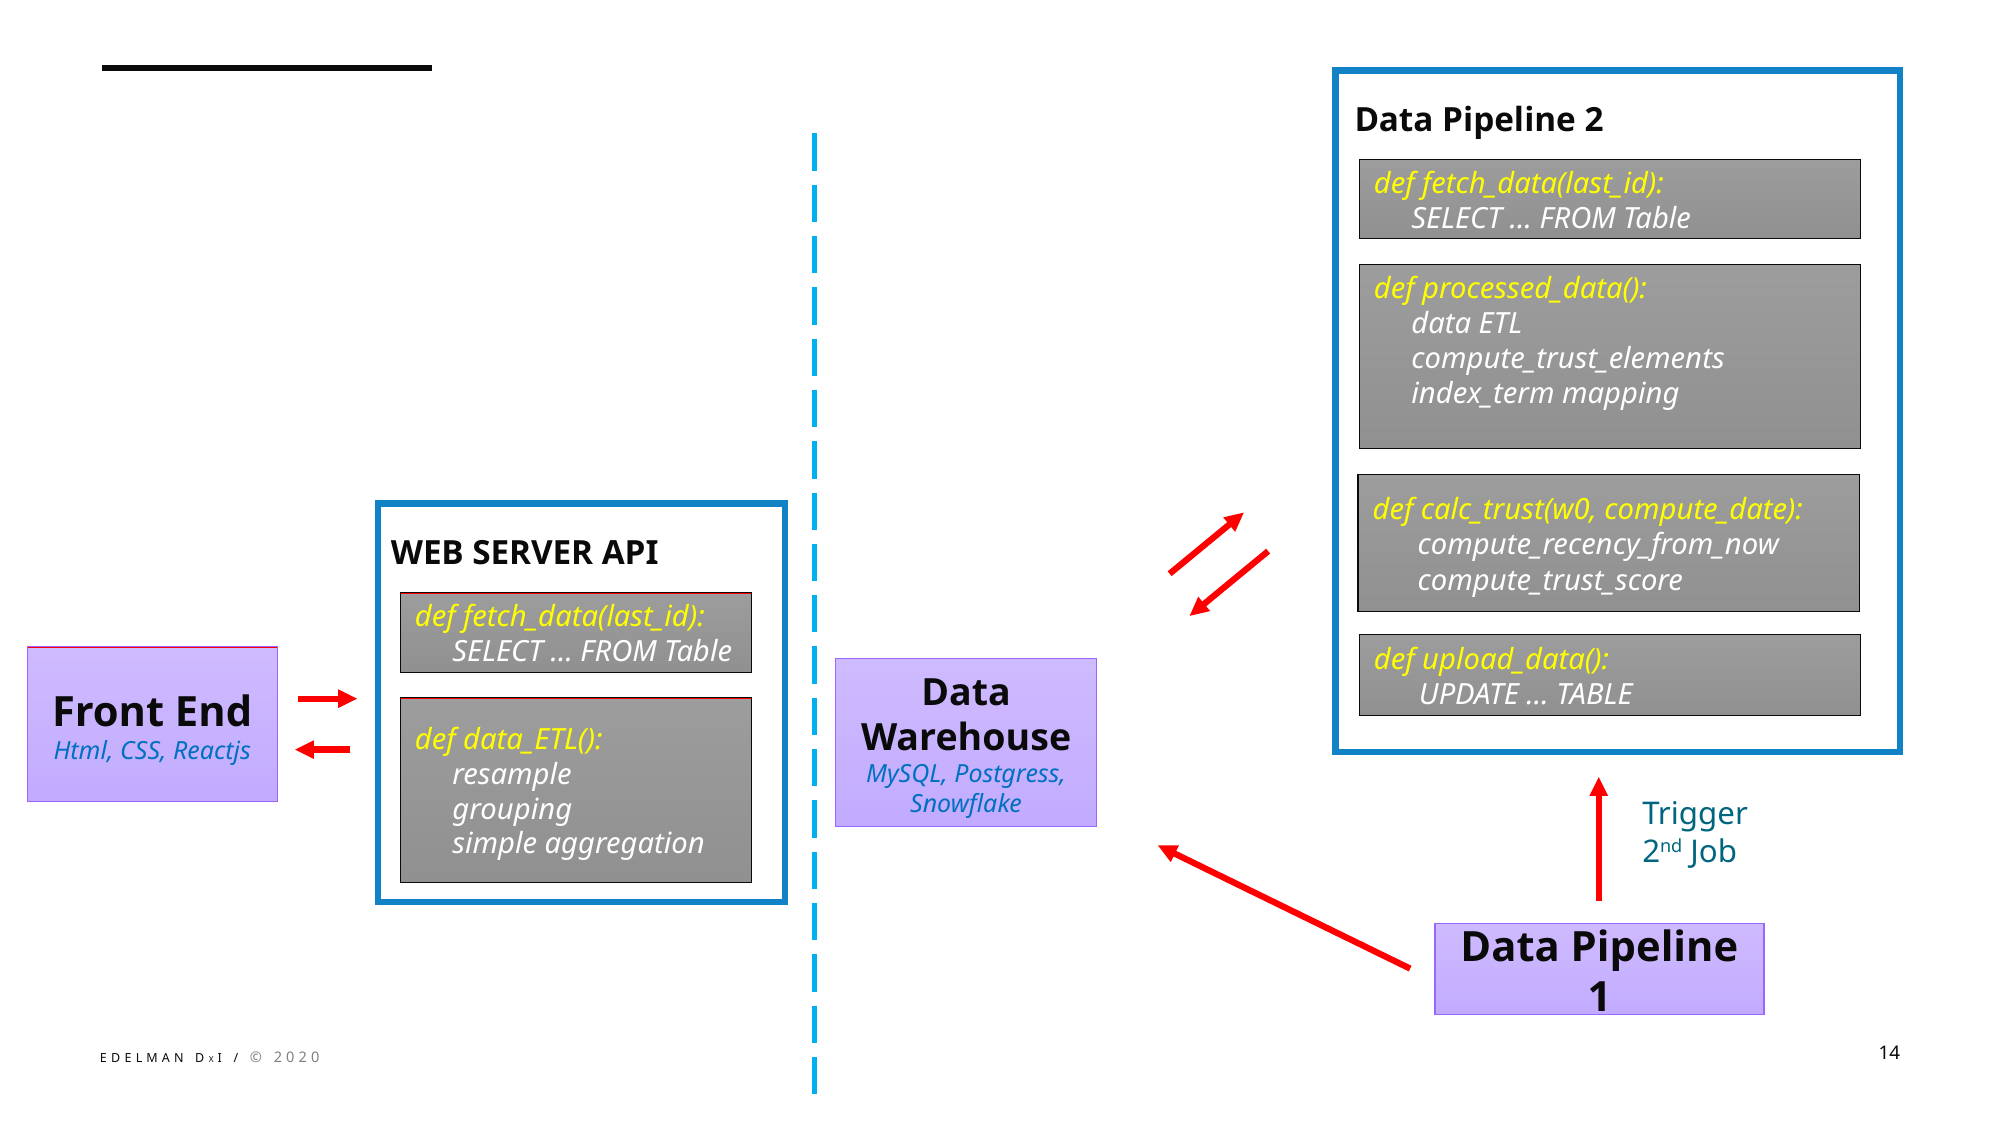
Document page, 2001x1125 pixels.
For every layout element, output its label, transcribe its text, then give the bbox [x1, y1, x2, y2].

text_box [295, 698, 357, 750]
text_box Trigger 2nd Job [1627, 786, 1772, 876]
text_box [1335, 70, 1900, 753]
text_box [377, 503, 785, 902]
slide_number 14 [1449, 1042, 1900, 1066]
text_box Front End Html, CSS, Reactjs [27, 646, 278, 802]
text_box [1163, 541, 1271, 587]
text_box Data Pipeline 1 [1434, 923, 1765, 1015]
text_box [1157, 845, 1411, 969]
text_box Data Warehouse MySQL, Postgress, Snowflake [835, 658, 1097, 827]
